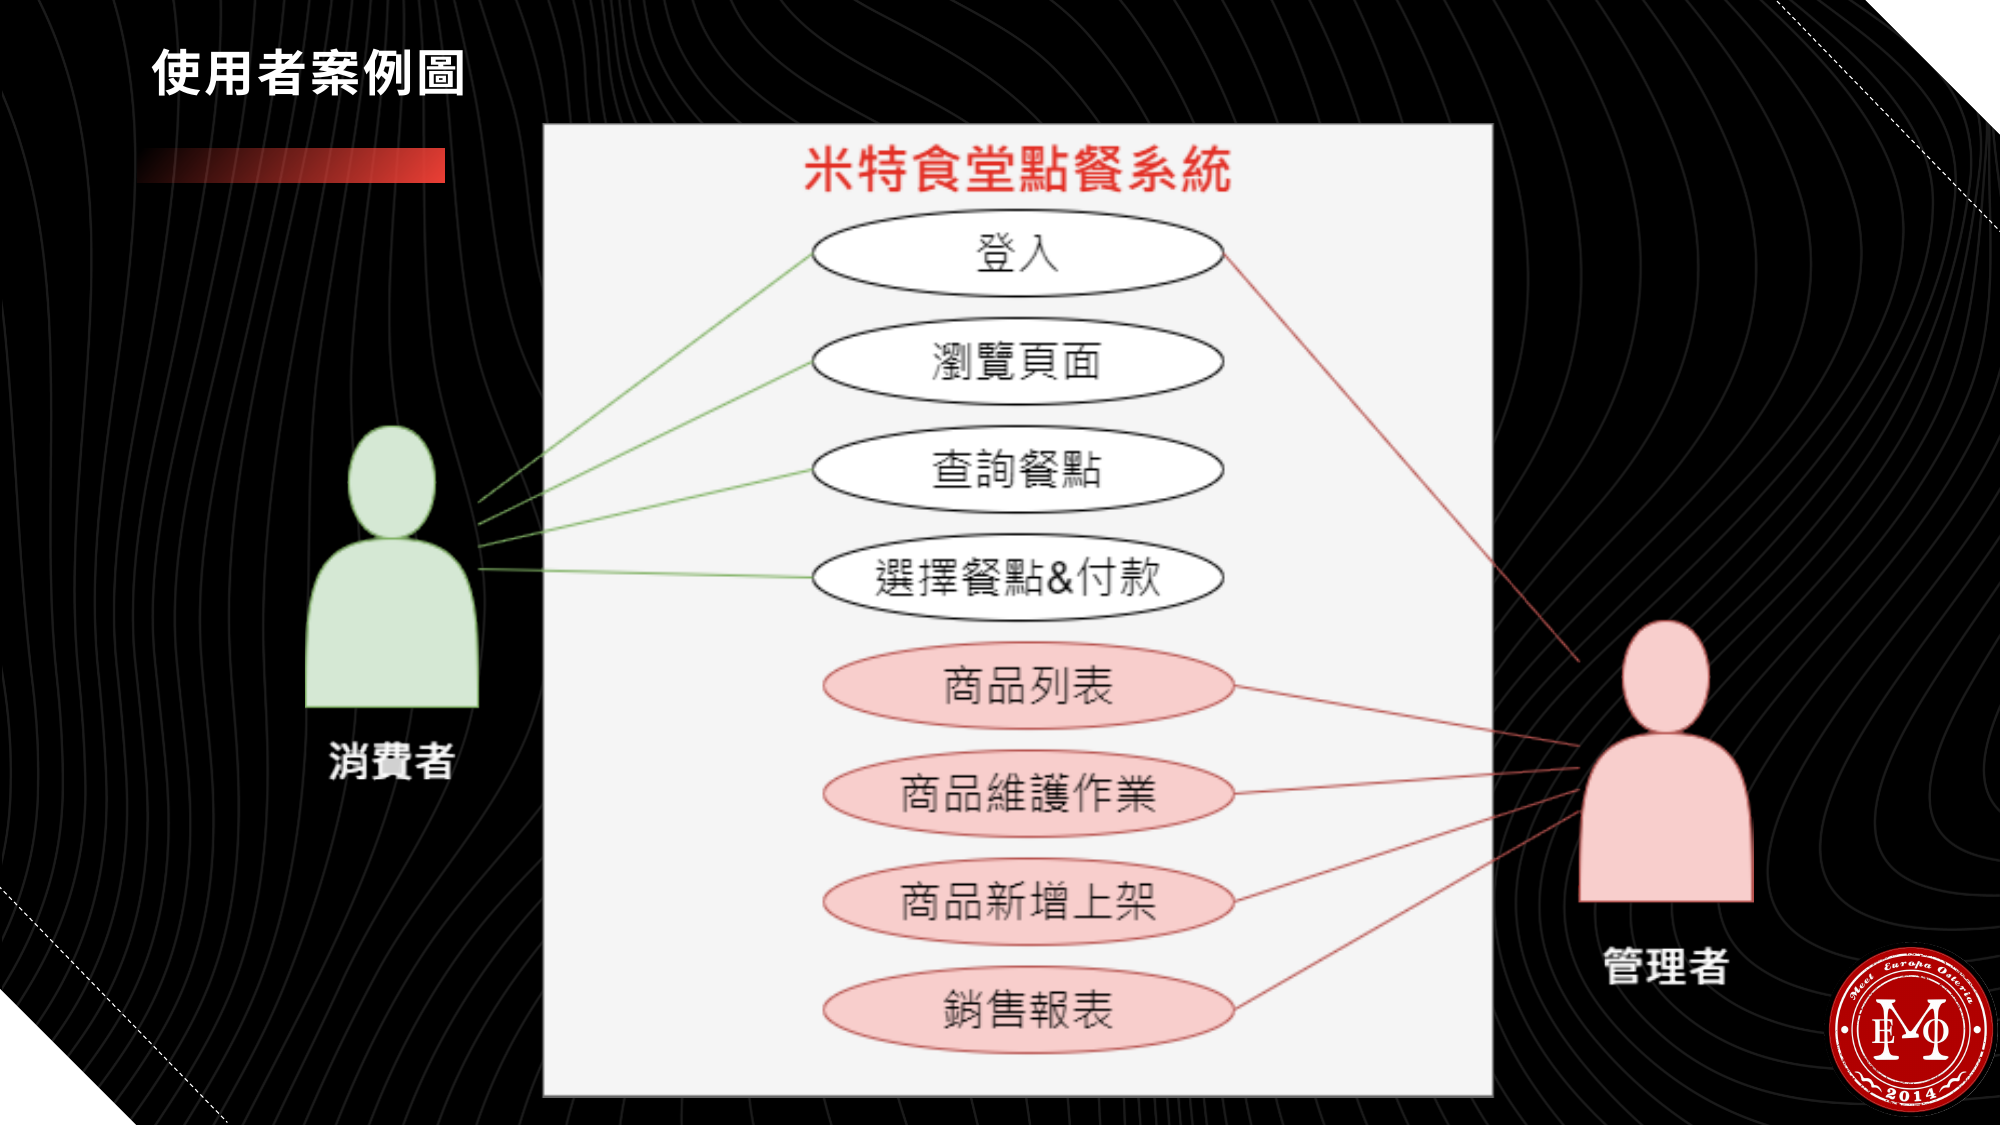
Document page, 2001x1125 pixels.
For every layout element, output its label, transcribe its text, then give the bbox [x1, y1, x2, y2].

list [304, 123, 1754, 1098]
picture [1824, 942, 1998, 1117]
title 使用者案例圖 [136, 27, 1863, 124]
